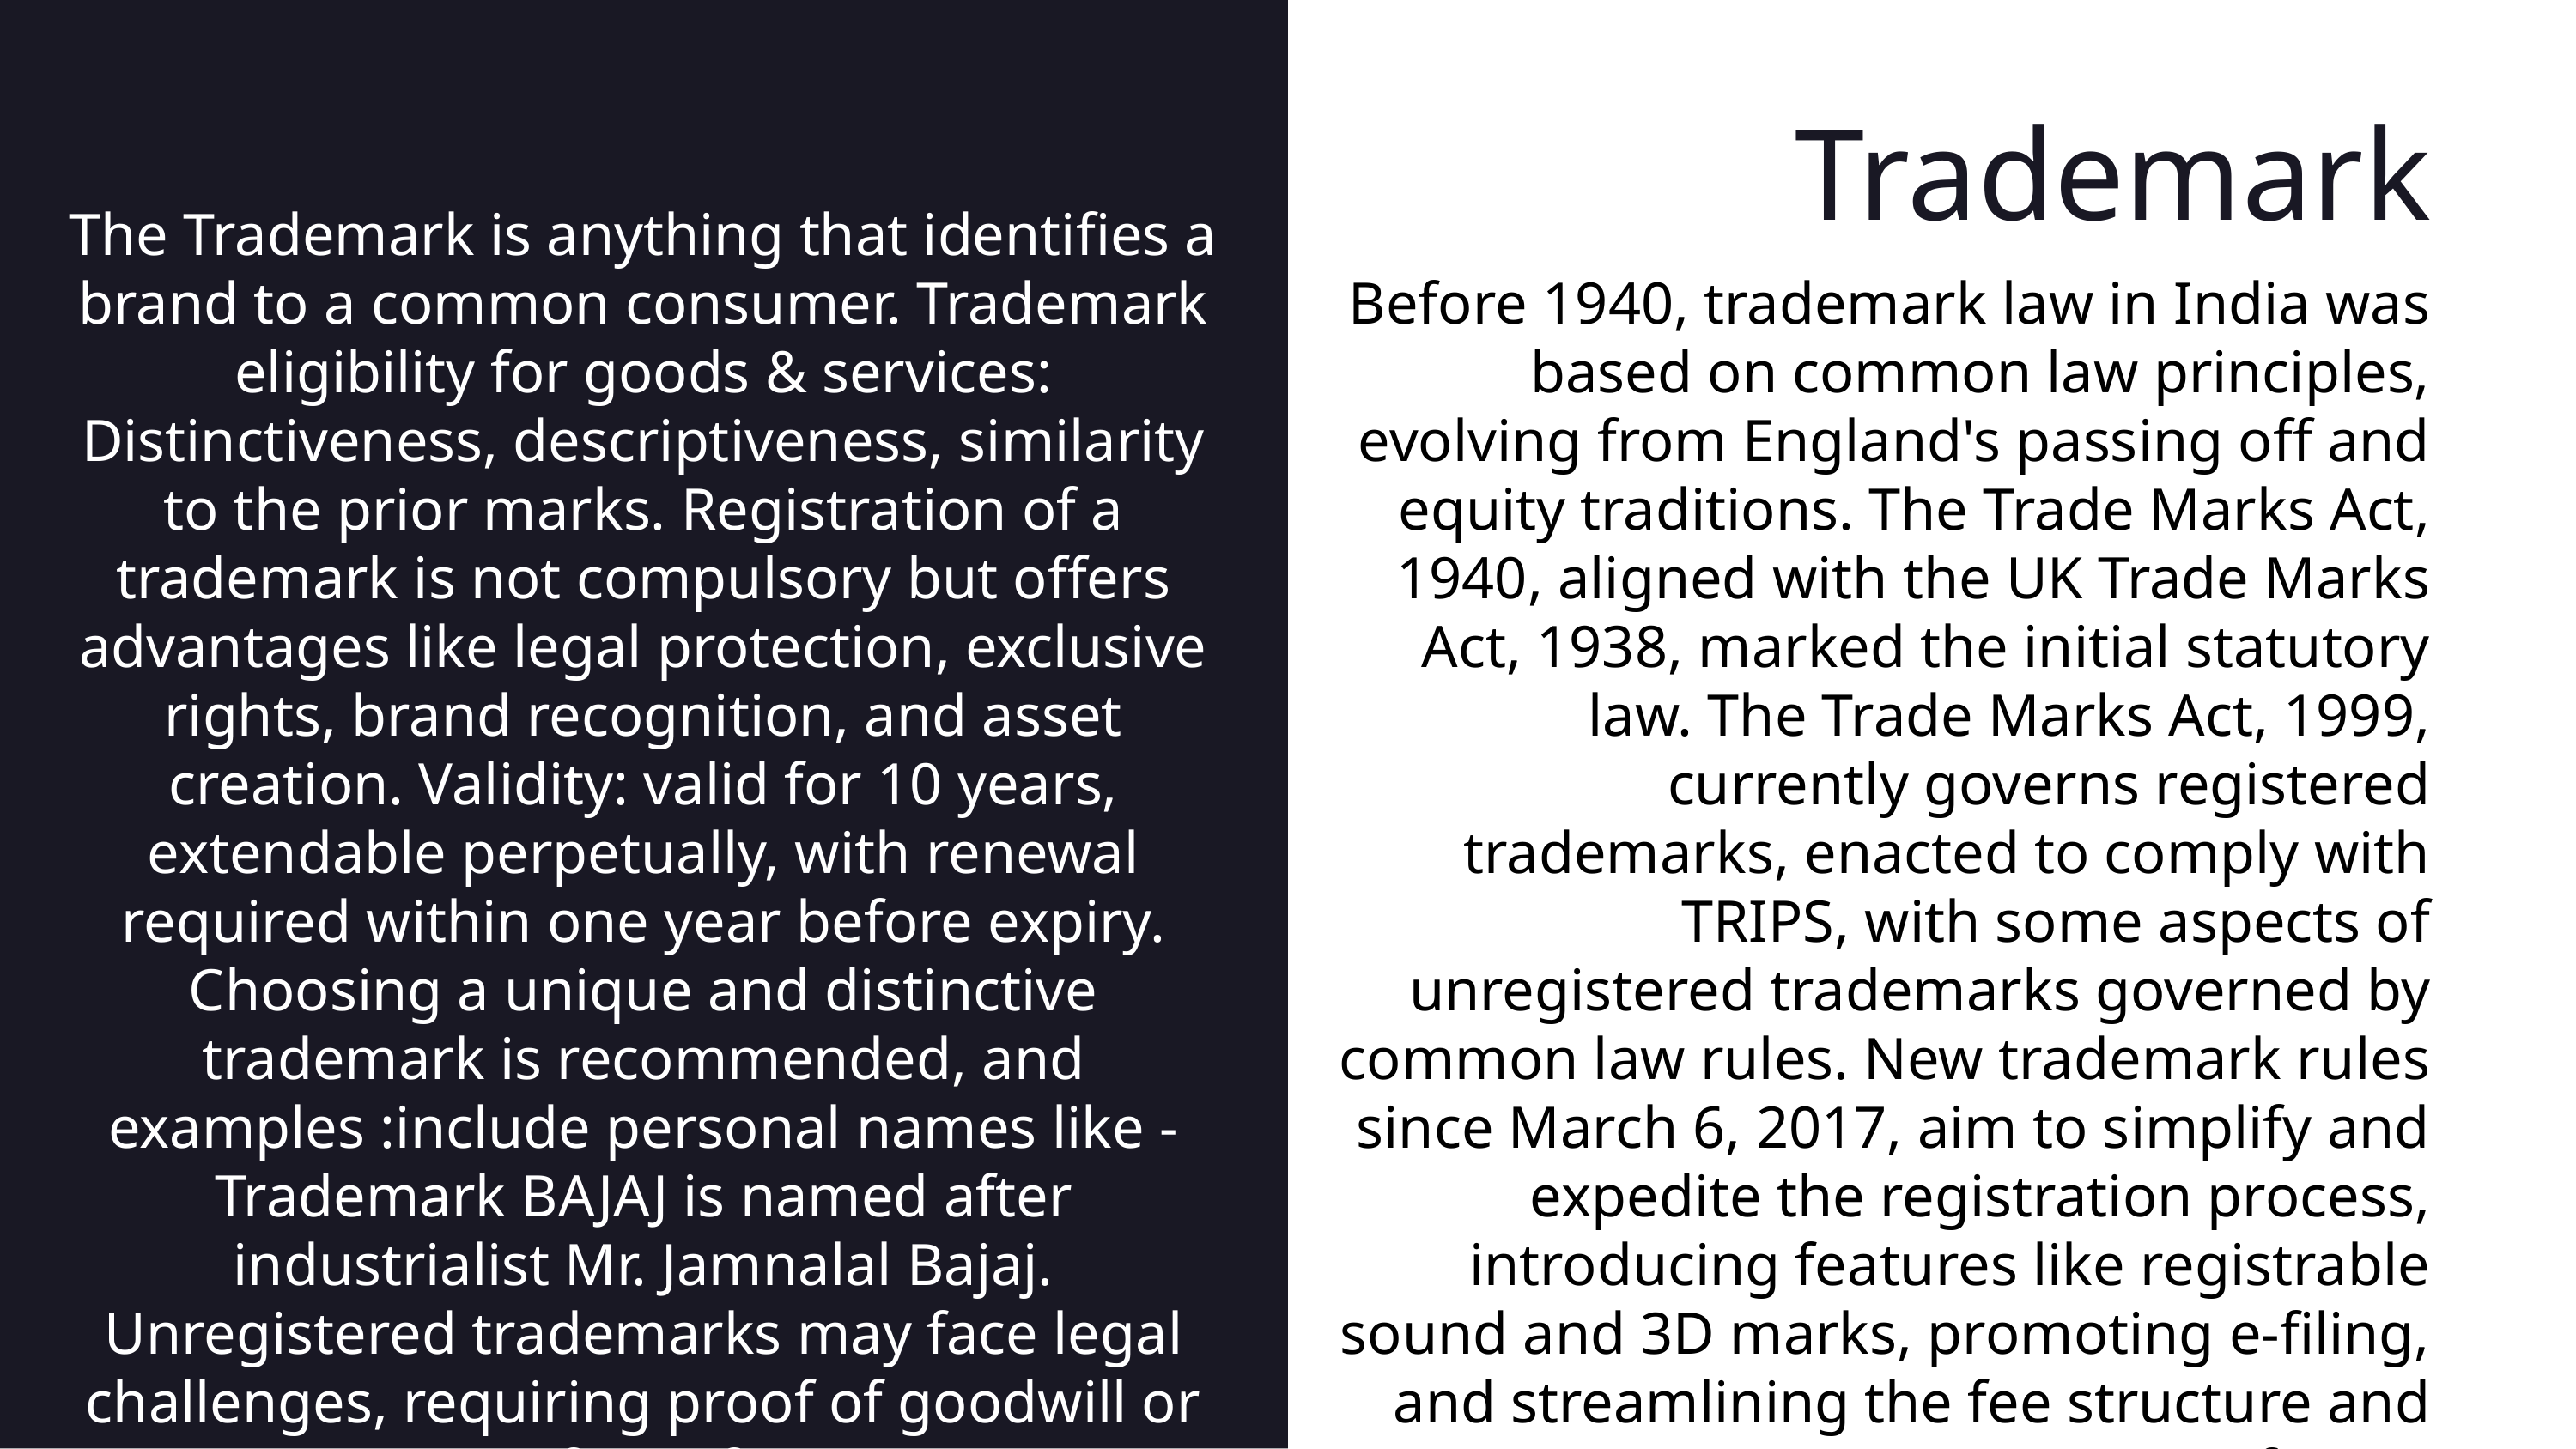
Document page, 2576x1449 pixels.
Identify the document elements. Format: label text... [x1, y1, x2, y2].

text_box The Trademark is anything that identifies a brand to a common consumer. Trademark eligibility for goods & services: Distinctiveness, descriptiveness, similarity to the prior marks. Registration of a trademark is not compulsory but offers advantages like legal protection, exclusive rights, brand recognition, and asset creation. Validity: valid for 10 years, extendable perpetually, with renewal required within one year before expiry. Choosing a unique and distinctive trademark is recommended, and examples :include personal names like - Trademark BAJAJ is named after industrialist Mr. Jamnalal Bajaj. Unregistered trademarks may face legal challenges, requiring proof of goodwill or reputation for enforcement. [68, 197, 1220, 1449]
text_box Trademark [1380, 107, 2432, 246]
text_box [0, 0, 1288, 1449]
text_box Before 1940, trademark law in India was based on common law principles, evolving from England's passing off and equity traditions. The Trade Marks Act, 1940, aligned with the UK Trade Marks Act, 1938, marked the initial statutory law. The Trade Marks Act, 1999, currently governs registered trademarks, enacted to comply with TRIPS, with some aspects of unregistered trademarks governed by common law rules. New trademark rules since March 6, 2017, aim to simplify and expedite the registration process, introducing features like registrable sound and 3D marks, promoting e-filing, and streamlining the fee structure and forms. [1337, 266, 2432, 1449]
